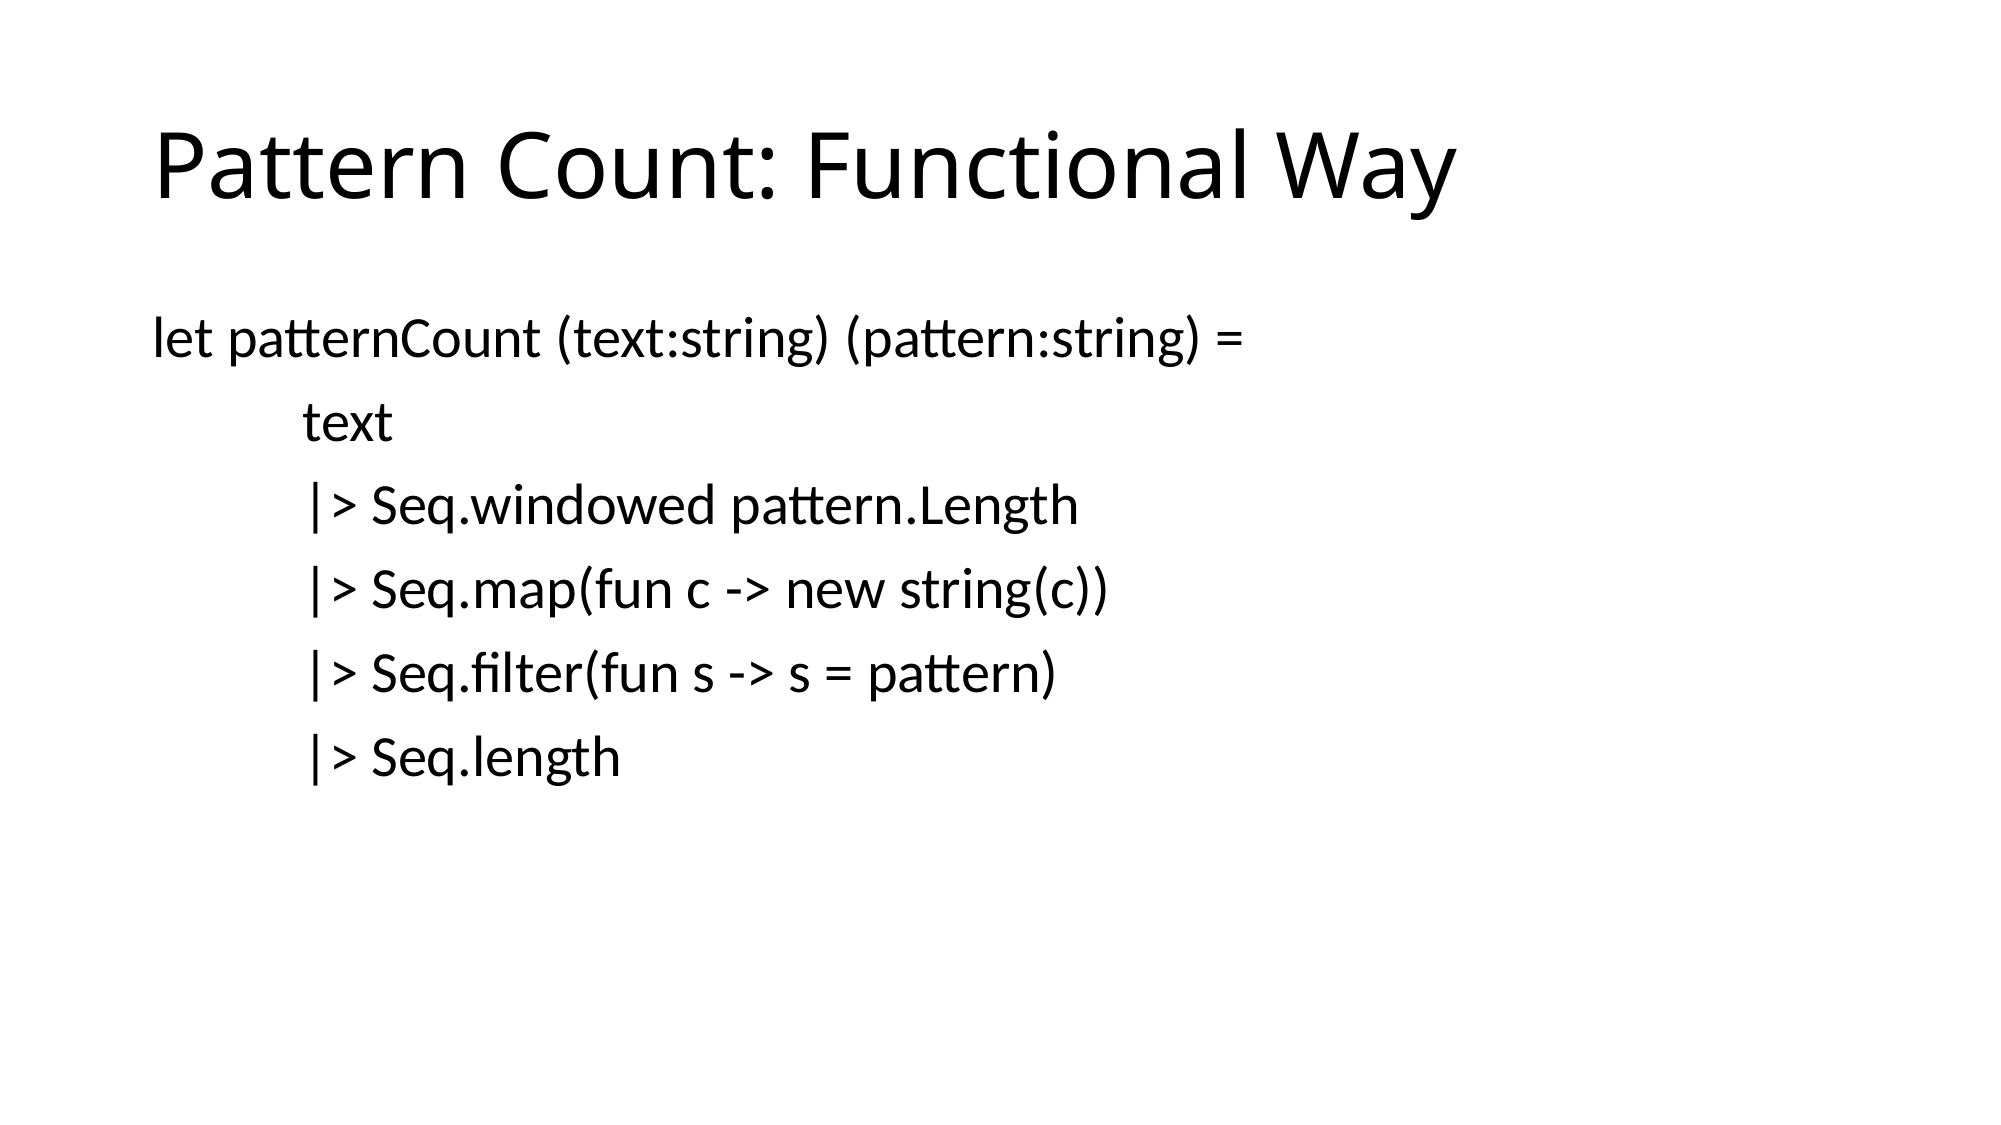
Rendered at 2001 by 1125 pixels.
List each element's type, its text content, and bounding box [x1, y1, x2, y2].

title Pattern Count: Functional Way [137, 59, 1863, 278]
list let patternCount (text:string) (pattern:string) = text |> Seq.windowed pattern.Length |> Seq.map(fun c -> new string(c)) |> Seq.filter(fun s -> s = pattern) |> Seq.length [137, 299, 1863, 827]
